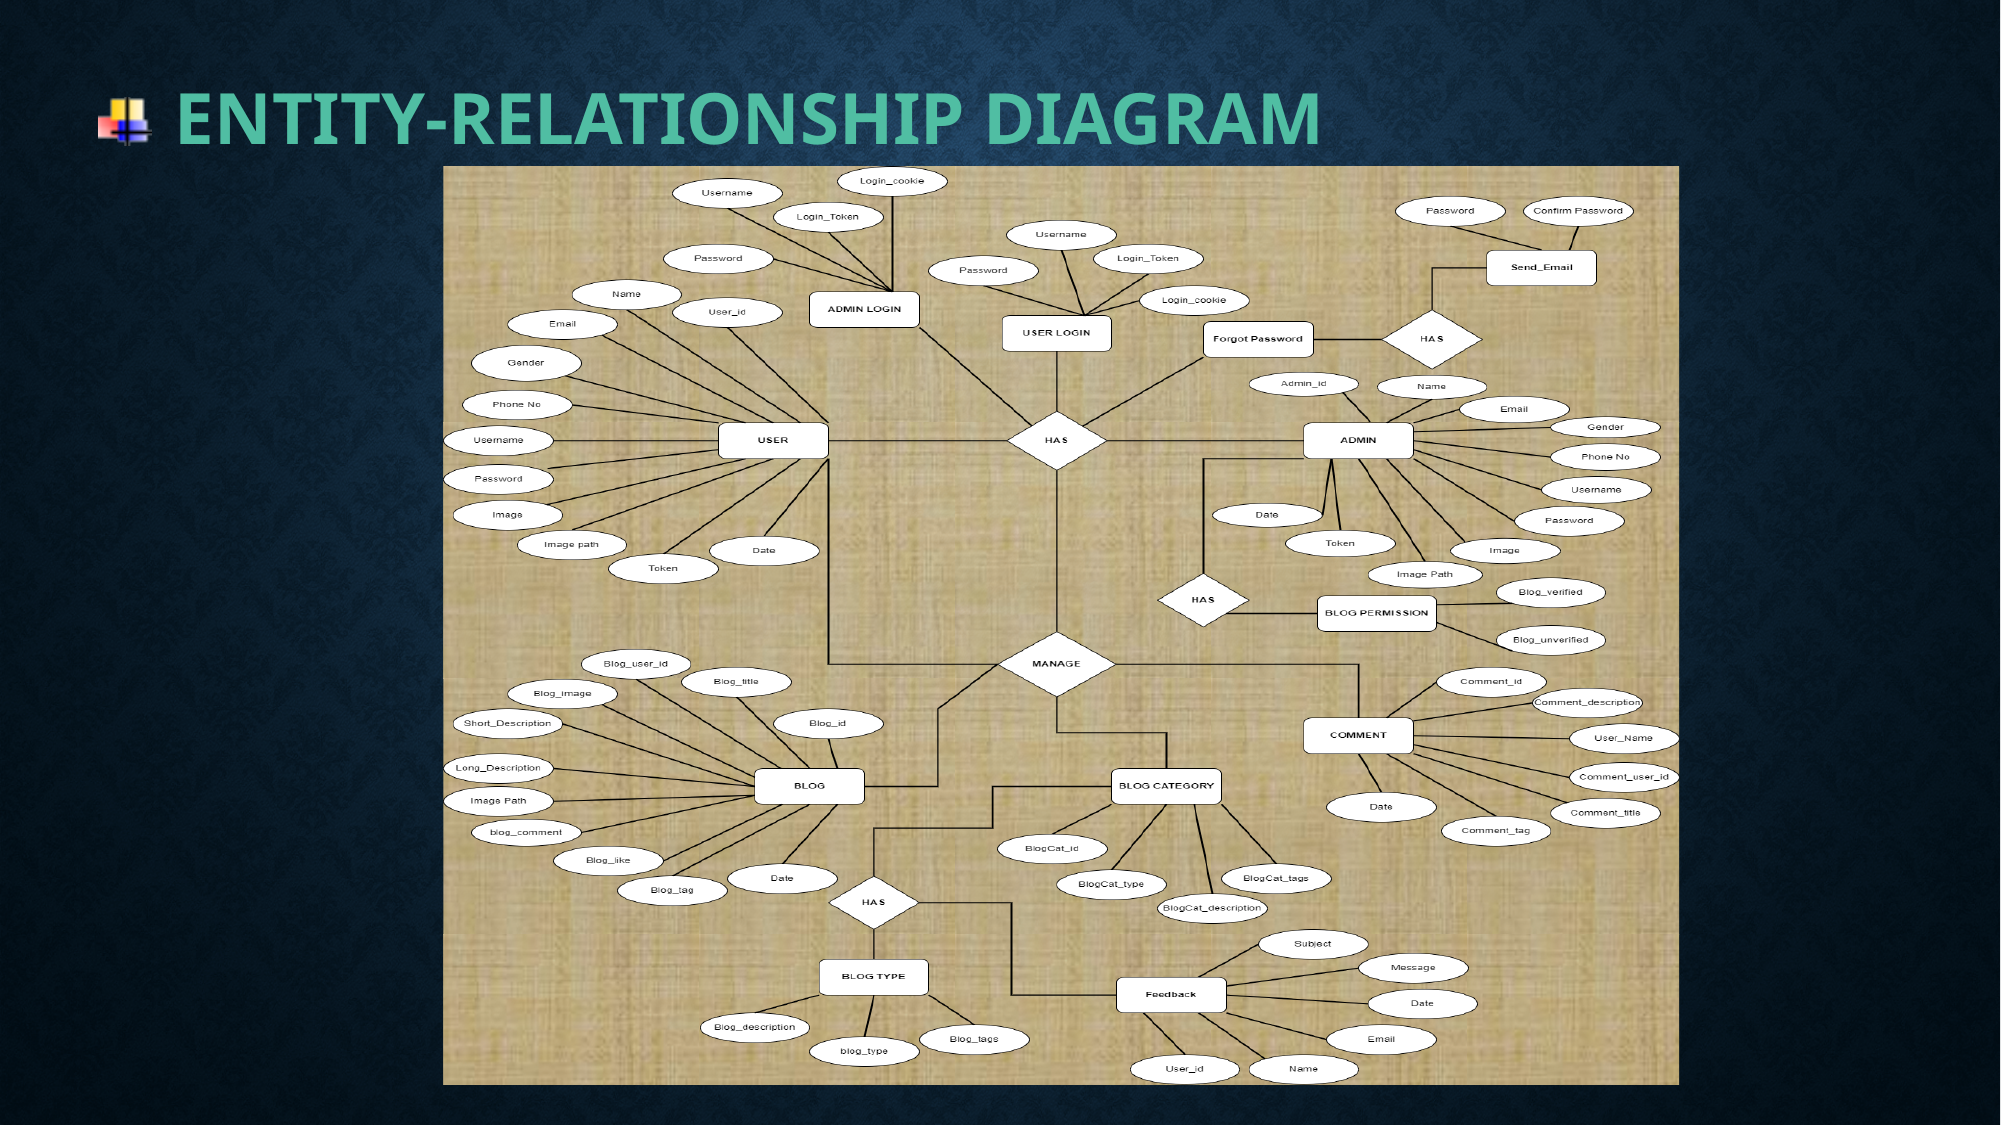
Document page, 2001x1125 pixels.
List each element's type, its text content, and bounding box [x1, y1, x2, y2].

title Entity-relationship diagram [151, 65, 1349, 178]
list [442, 166, 1680, 1085]
picture [98, 96, 152, 147]
